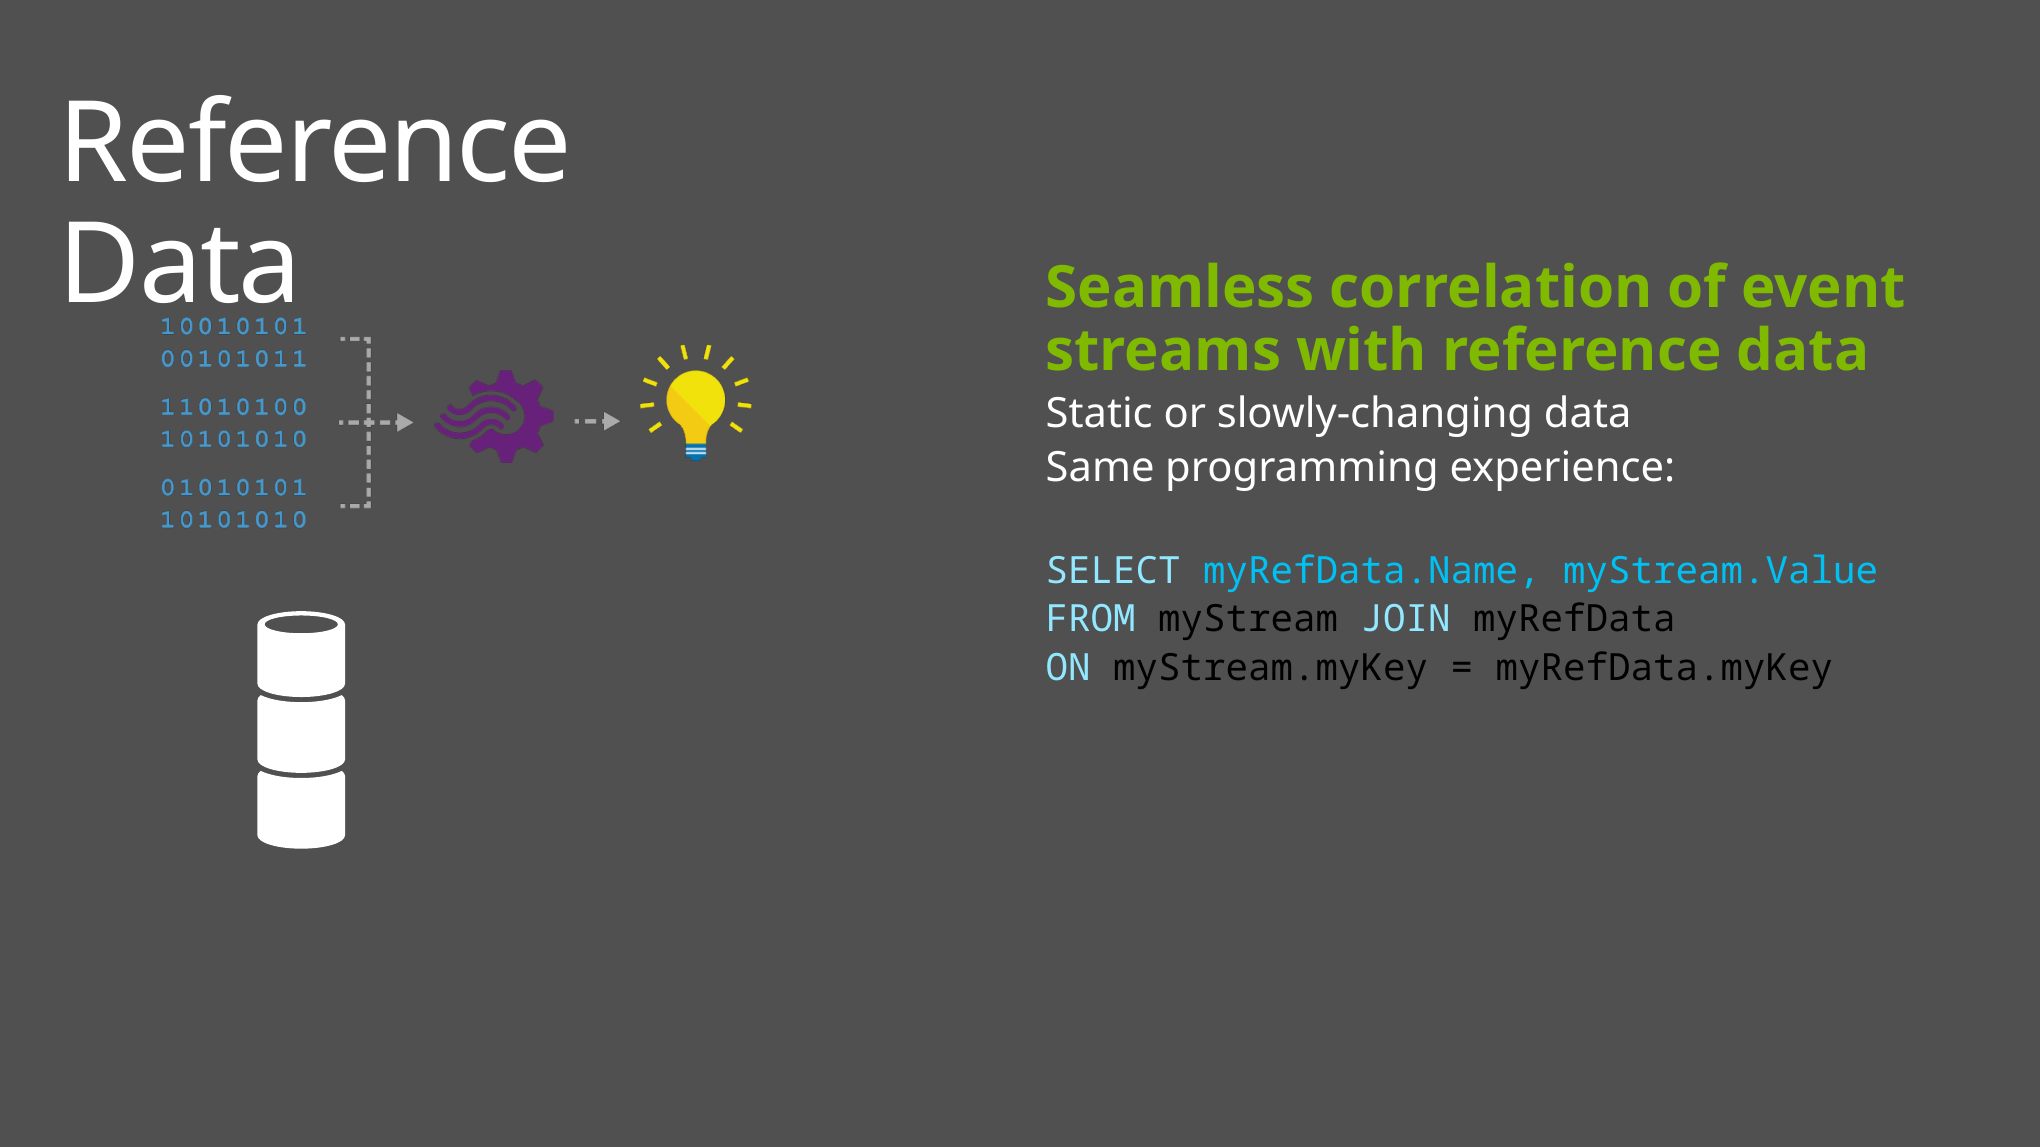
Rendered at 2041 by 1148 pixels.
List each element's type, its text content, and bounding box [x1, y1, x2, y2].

picture [153, 214, 765, 623]
text_box [59, 40, 858, 1121]
text_box [257, 623, 346, 698]
text_box Reference Data [34, 68, 798, 220]
list Seamless correlation of event streams with reference data Static or slowly-changing data Same programming experience: SELECT myRefData.Name, myStream.Value FROM myStream JOIN myRefData ON myStream.myKey = myRefData.myKey [1021, 242, 1990, 879]
text_box [257, 770, 346, 849]
text_box [257, 695, 346, 773]
